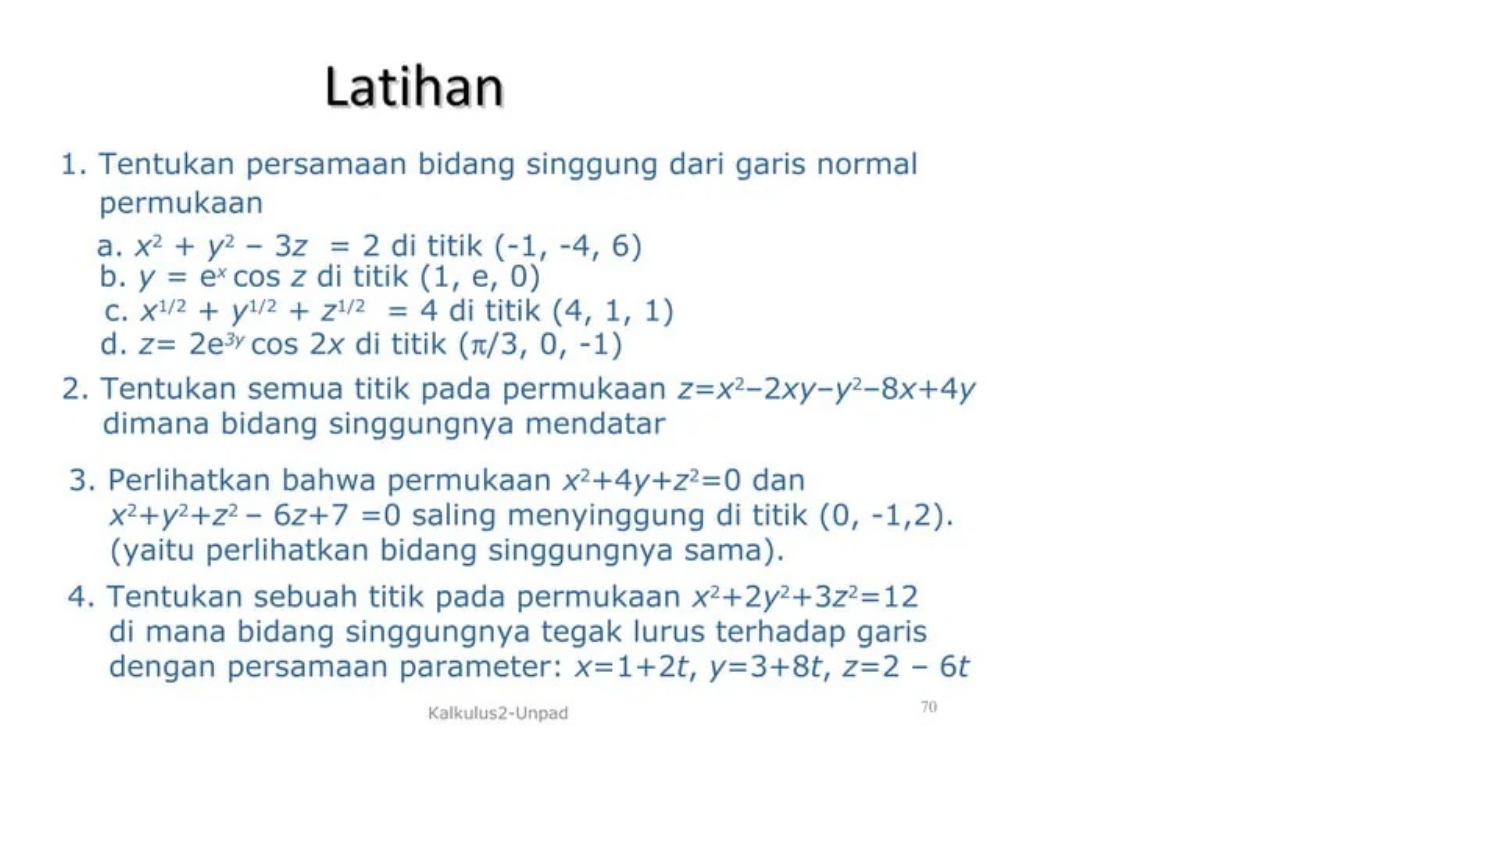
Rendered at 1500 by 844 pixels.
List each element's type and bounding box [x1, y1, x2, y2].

picture [0, 0, 997, 748]
